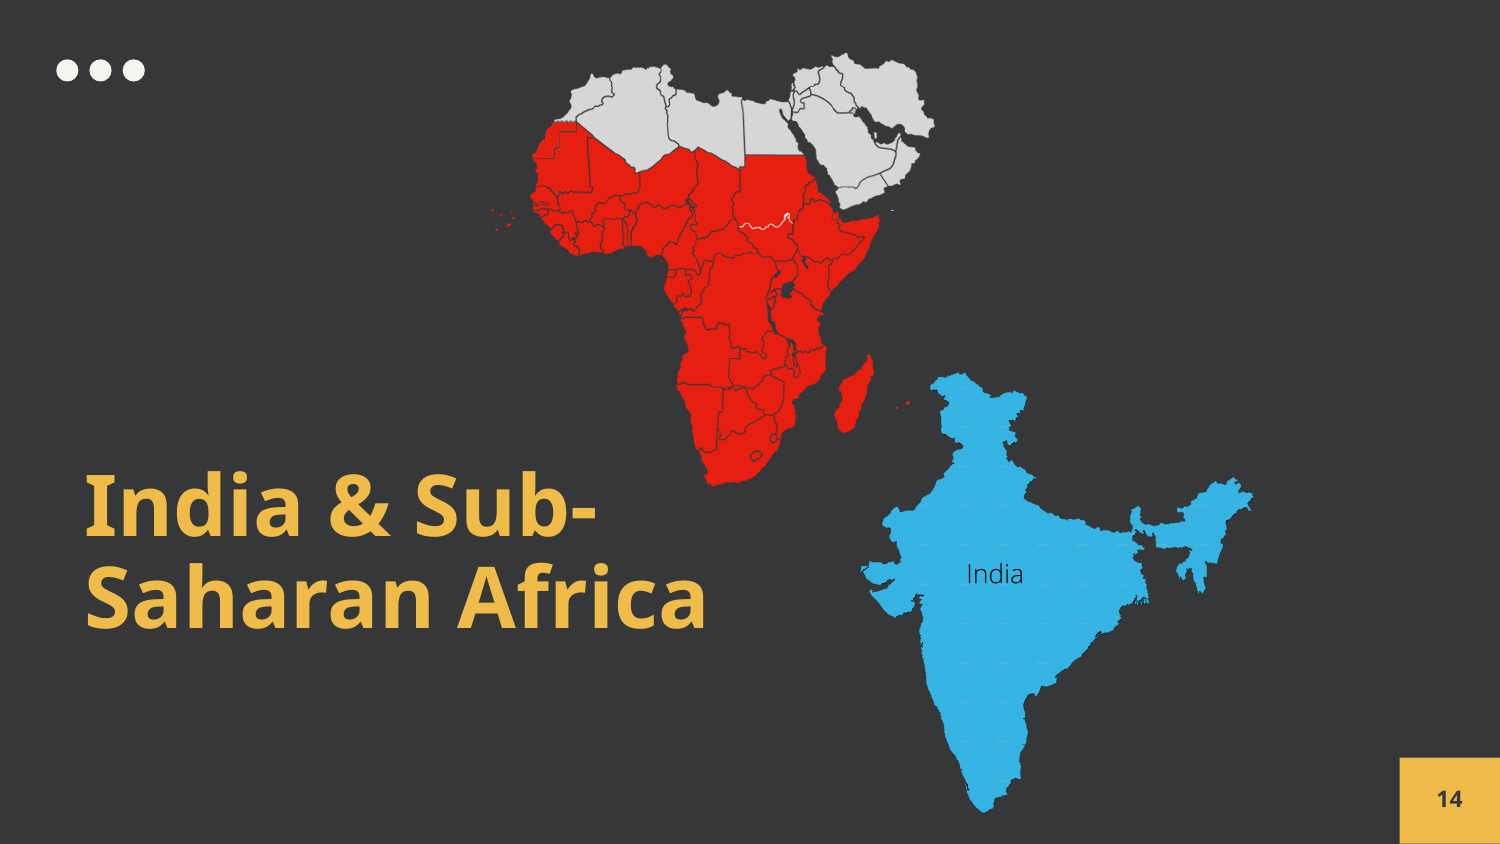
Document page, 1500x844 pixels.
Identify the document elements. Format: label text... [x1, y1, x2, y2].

slide_number 14 [1399, 757, 1500, 844]
title India & Sub-Saharan Africa [84, 371, 775, 739]
picture [490, 52, 1286, 828]
